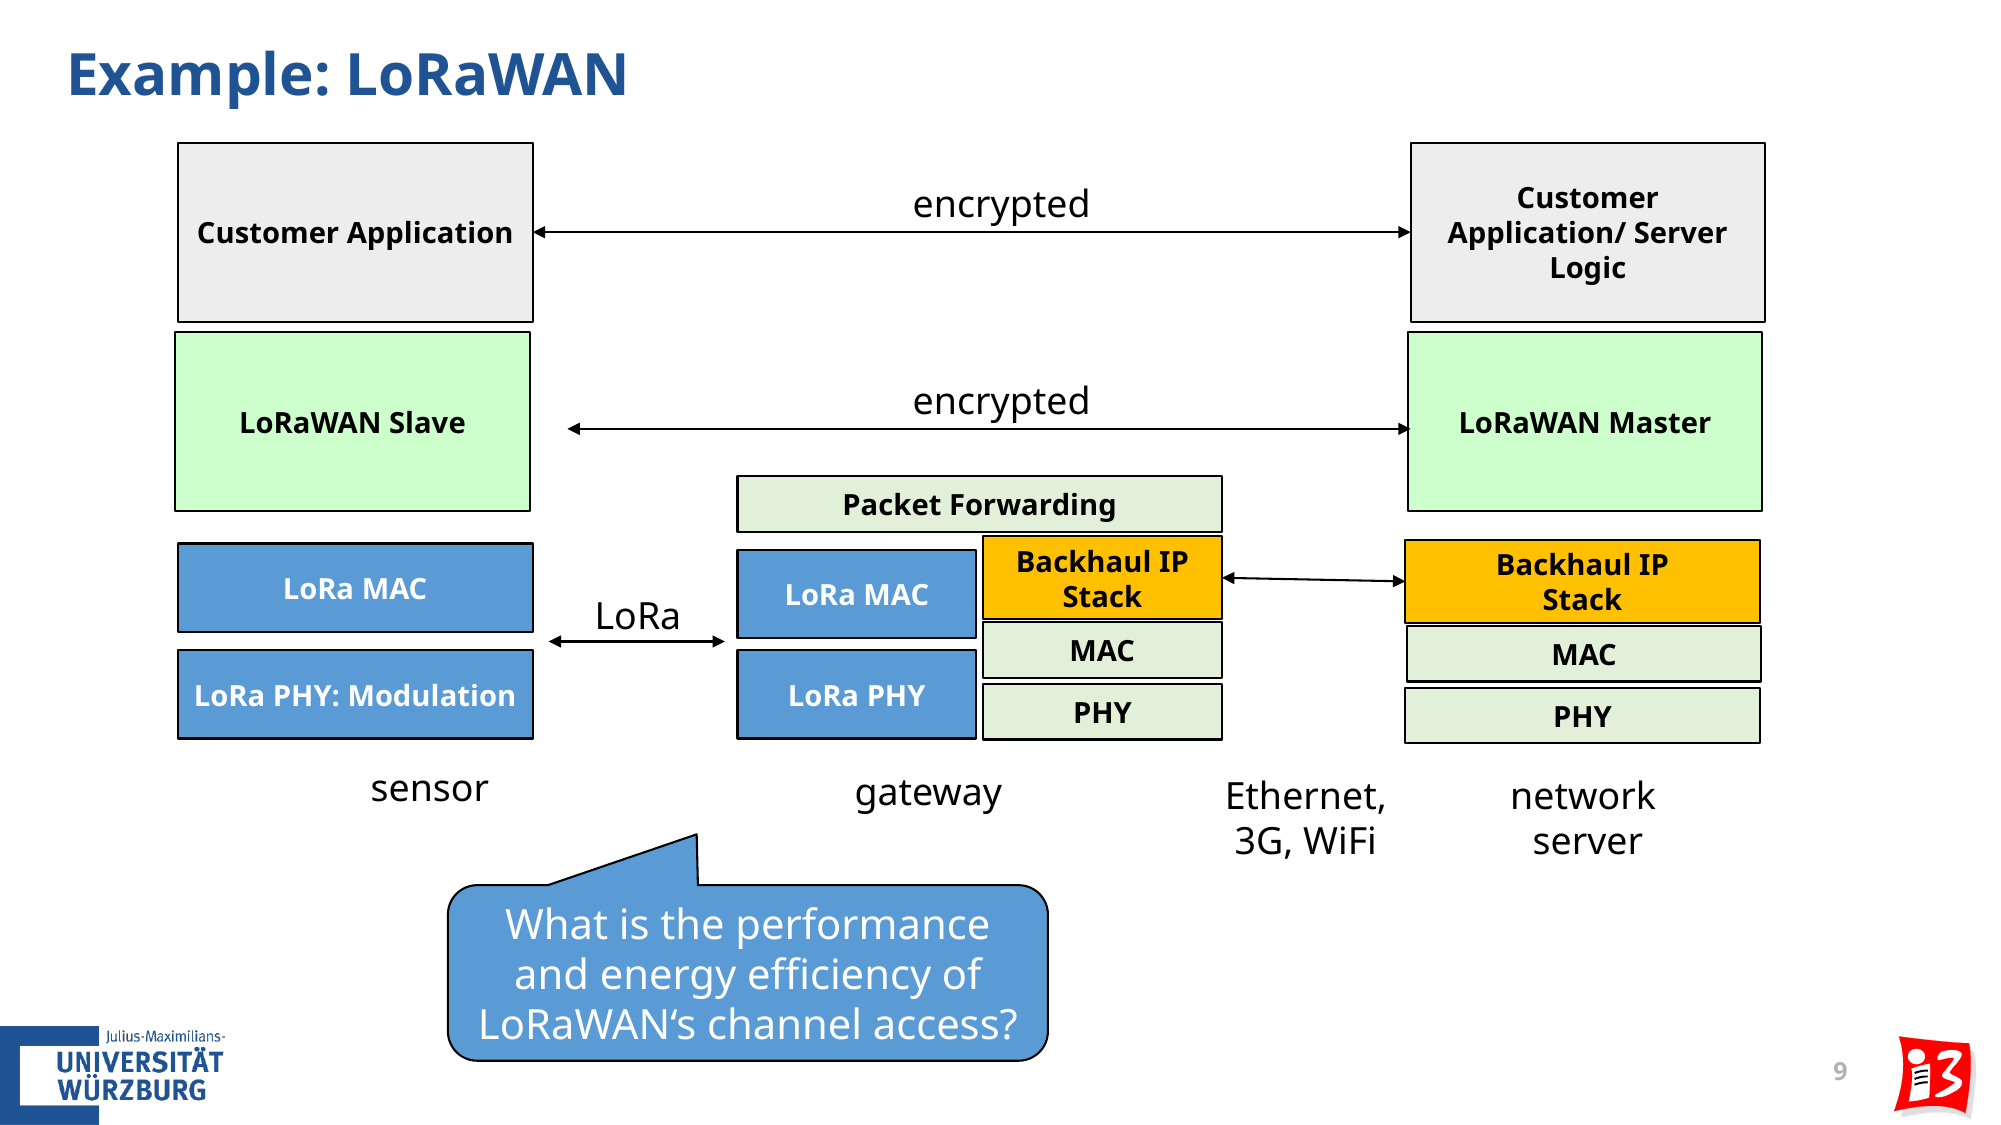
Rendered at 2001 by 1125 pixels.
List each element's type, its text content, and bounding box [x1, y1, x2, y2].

text_box LoRaWAN Slave [174, 332, 530, 512]
text_box sensor [355, 756, 505, 817]
text_box encrypted [897, 369, 1106, 427]
text_box gateway [839, 760, 1018, 821]
text_box LoRa PHY: Modulation [177, 649, 533, 739]
text_box Packet Forwarding [737, 476, 1222, 532]
text_box LoRa [538, 584, 738, 645]
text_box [1405, 539, 1762, 744]
title Example: LoRaWAN [51, 18, 1800, 126]
text_box encrypted [897, 172, 1106, 231]
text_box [982, 535, 1223, 740]
slide_number 9 [1412, 1042, 1863, 1103]
text_box LoRaWAN Master [1407, 332, 1763, 512]
text_box LoRa MAC [737, 549, 977, 639]
text_box What is the performance and energy efficiency of LoRaWAN‘s channel access? [447, 834, 1048, 1061]
text_box LoRa PHY [737, 649, 977, 739]
text_box LoRa MAC [177, 543, 533, 633]
picture [0, 1026, 225, 1125]
text_box Customer Application [177, 142, 533, 322]
text_box network server [1495, 764, 1681, 870]
text_box Ethernet, 3G, WiFi [1206, 764, 1406, 870]
text_box Customer Application/ Server Logic [1410, 142, 1765, 322]
